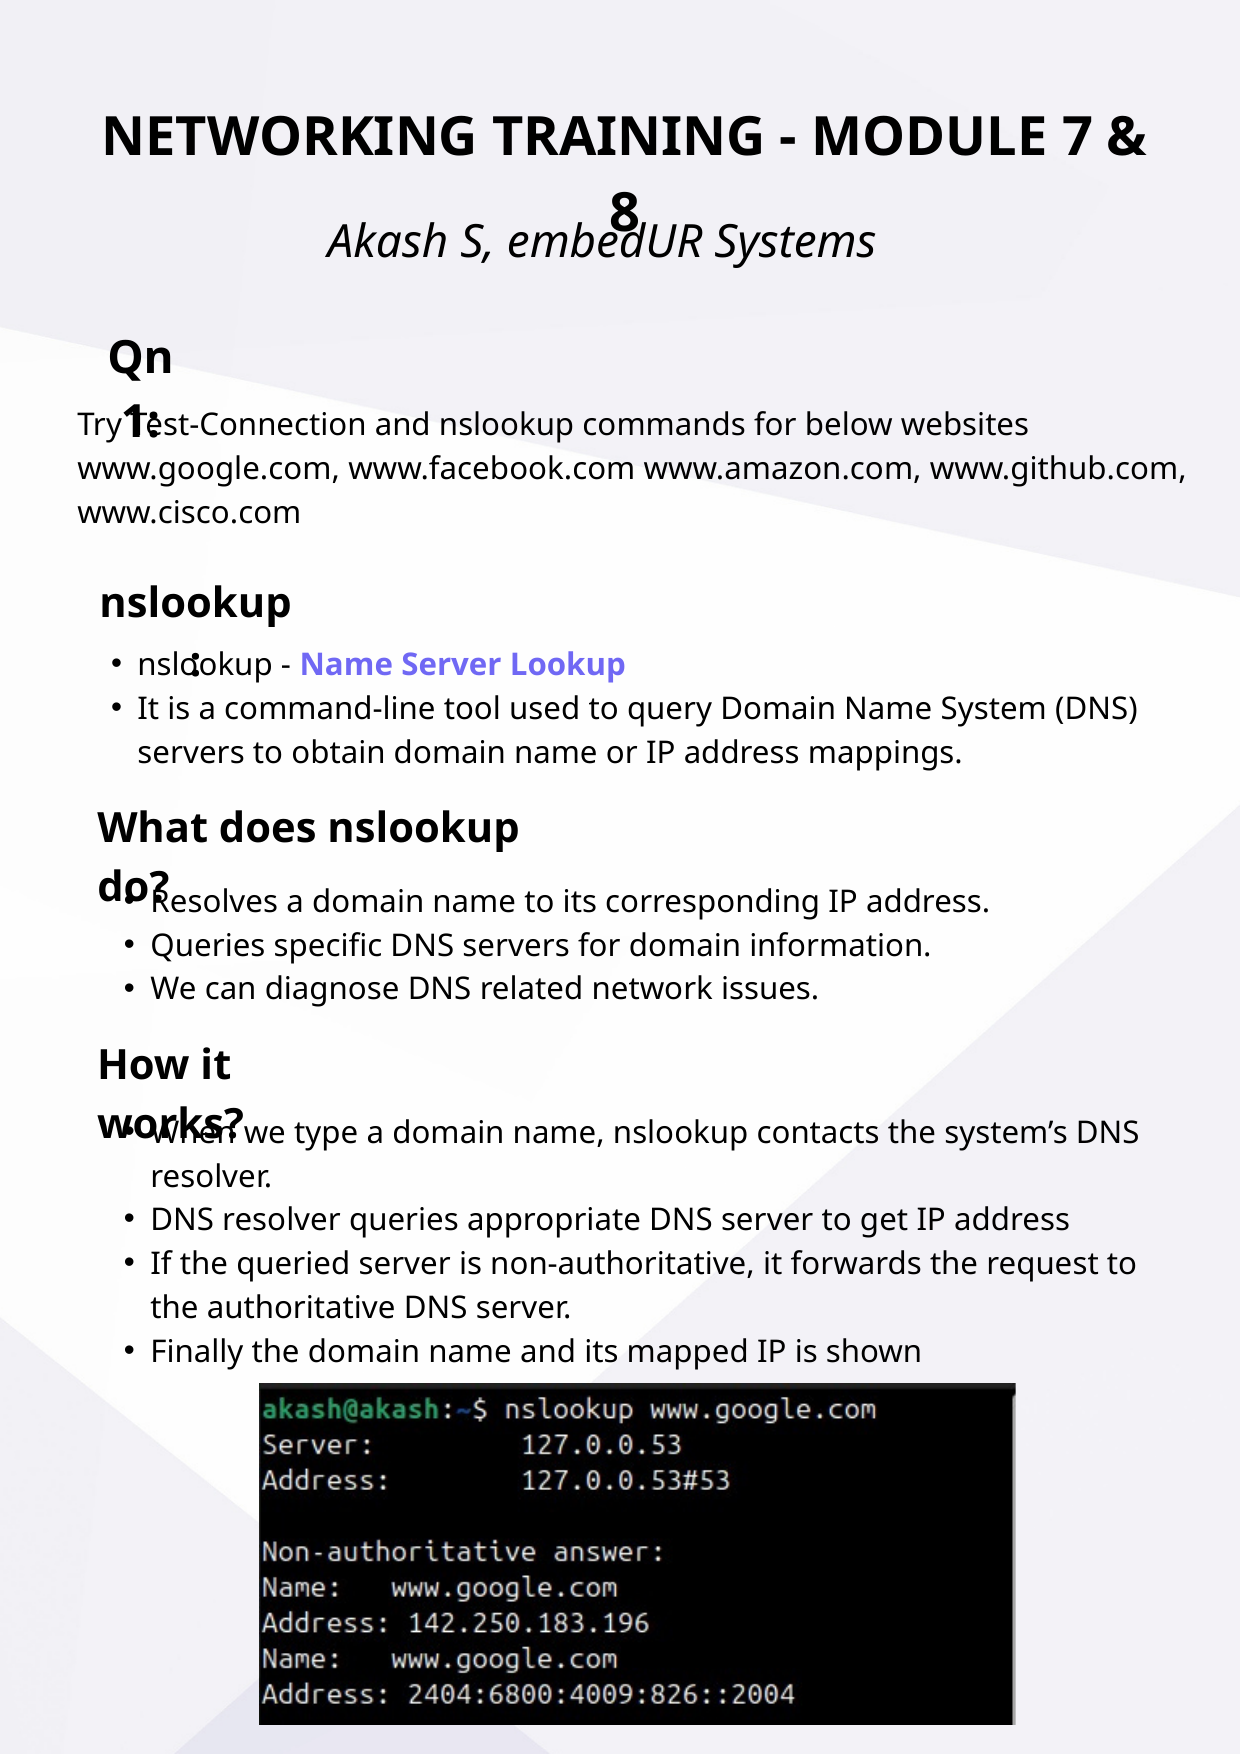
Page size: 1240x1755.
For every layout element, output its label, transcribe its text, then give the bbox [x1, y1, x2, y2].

text_box [0, 0, 1240, 1754]
text_box What does nslookup do? [97, 792, 593, 874]
text_box nslookup - Name Server Lookup It is a command-line tool used to query Domain Name System (DNS) servers to obtain domain name or IP address mappings. [84, 638, 1150, 770]
text_box Qn 1: [84, 318, 197, 398]
text_box How it works? [97, 1029, 379, 1105]
text_box Resolves a domain name to its corresponding IP address. Queries specific DNS servers for domain information. We can diagnose DNS related network issues. [97, 874, 1162, 1007]
text_box Try Test-Connection and nslookup commands for below websites www.google.com, www.facebook.com www.amazon.com, www.github.com, www.cisco.com [77, 398, 1198, 530]
text_box When we type a domain name, nslookup contacts the system’s DNS resolver. DNS resolver queries appropriate DNS server to get IP address If the queried server is non-authoritative, it forwards the request to the authoritative DNS server. Finally the domain name and its mapped IP is shown [97, 1105, 1162, 1369]
text_box Akash S, embedUR Systems [296, 202, 908, 267]
text_box nslookup: [96, 567, 295, 638]
text_box [259, 1383, 1016, 1725]
text_box NETWORKING TRAINING - MODULE 7 & 8 [88, 90, 1161, 242]
